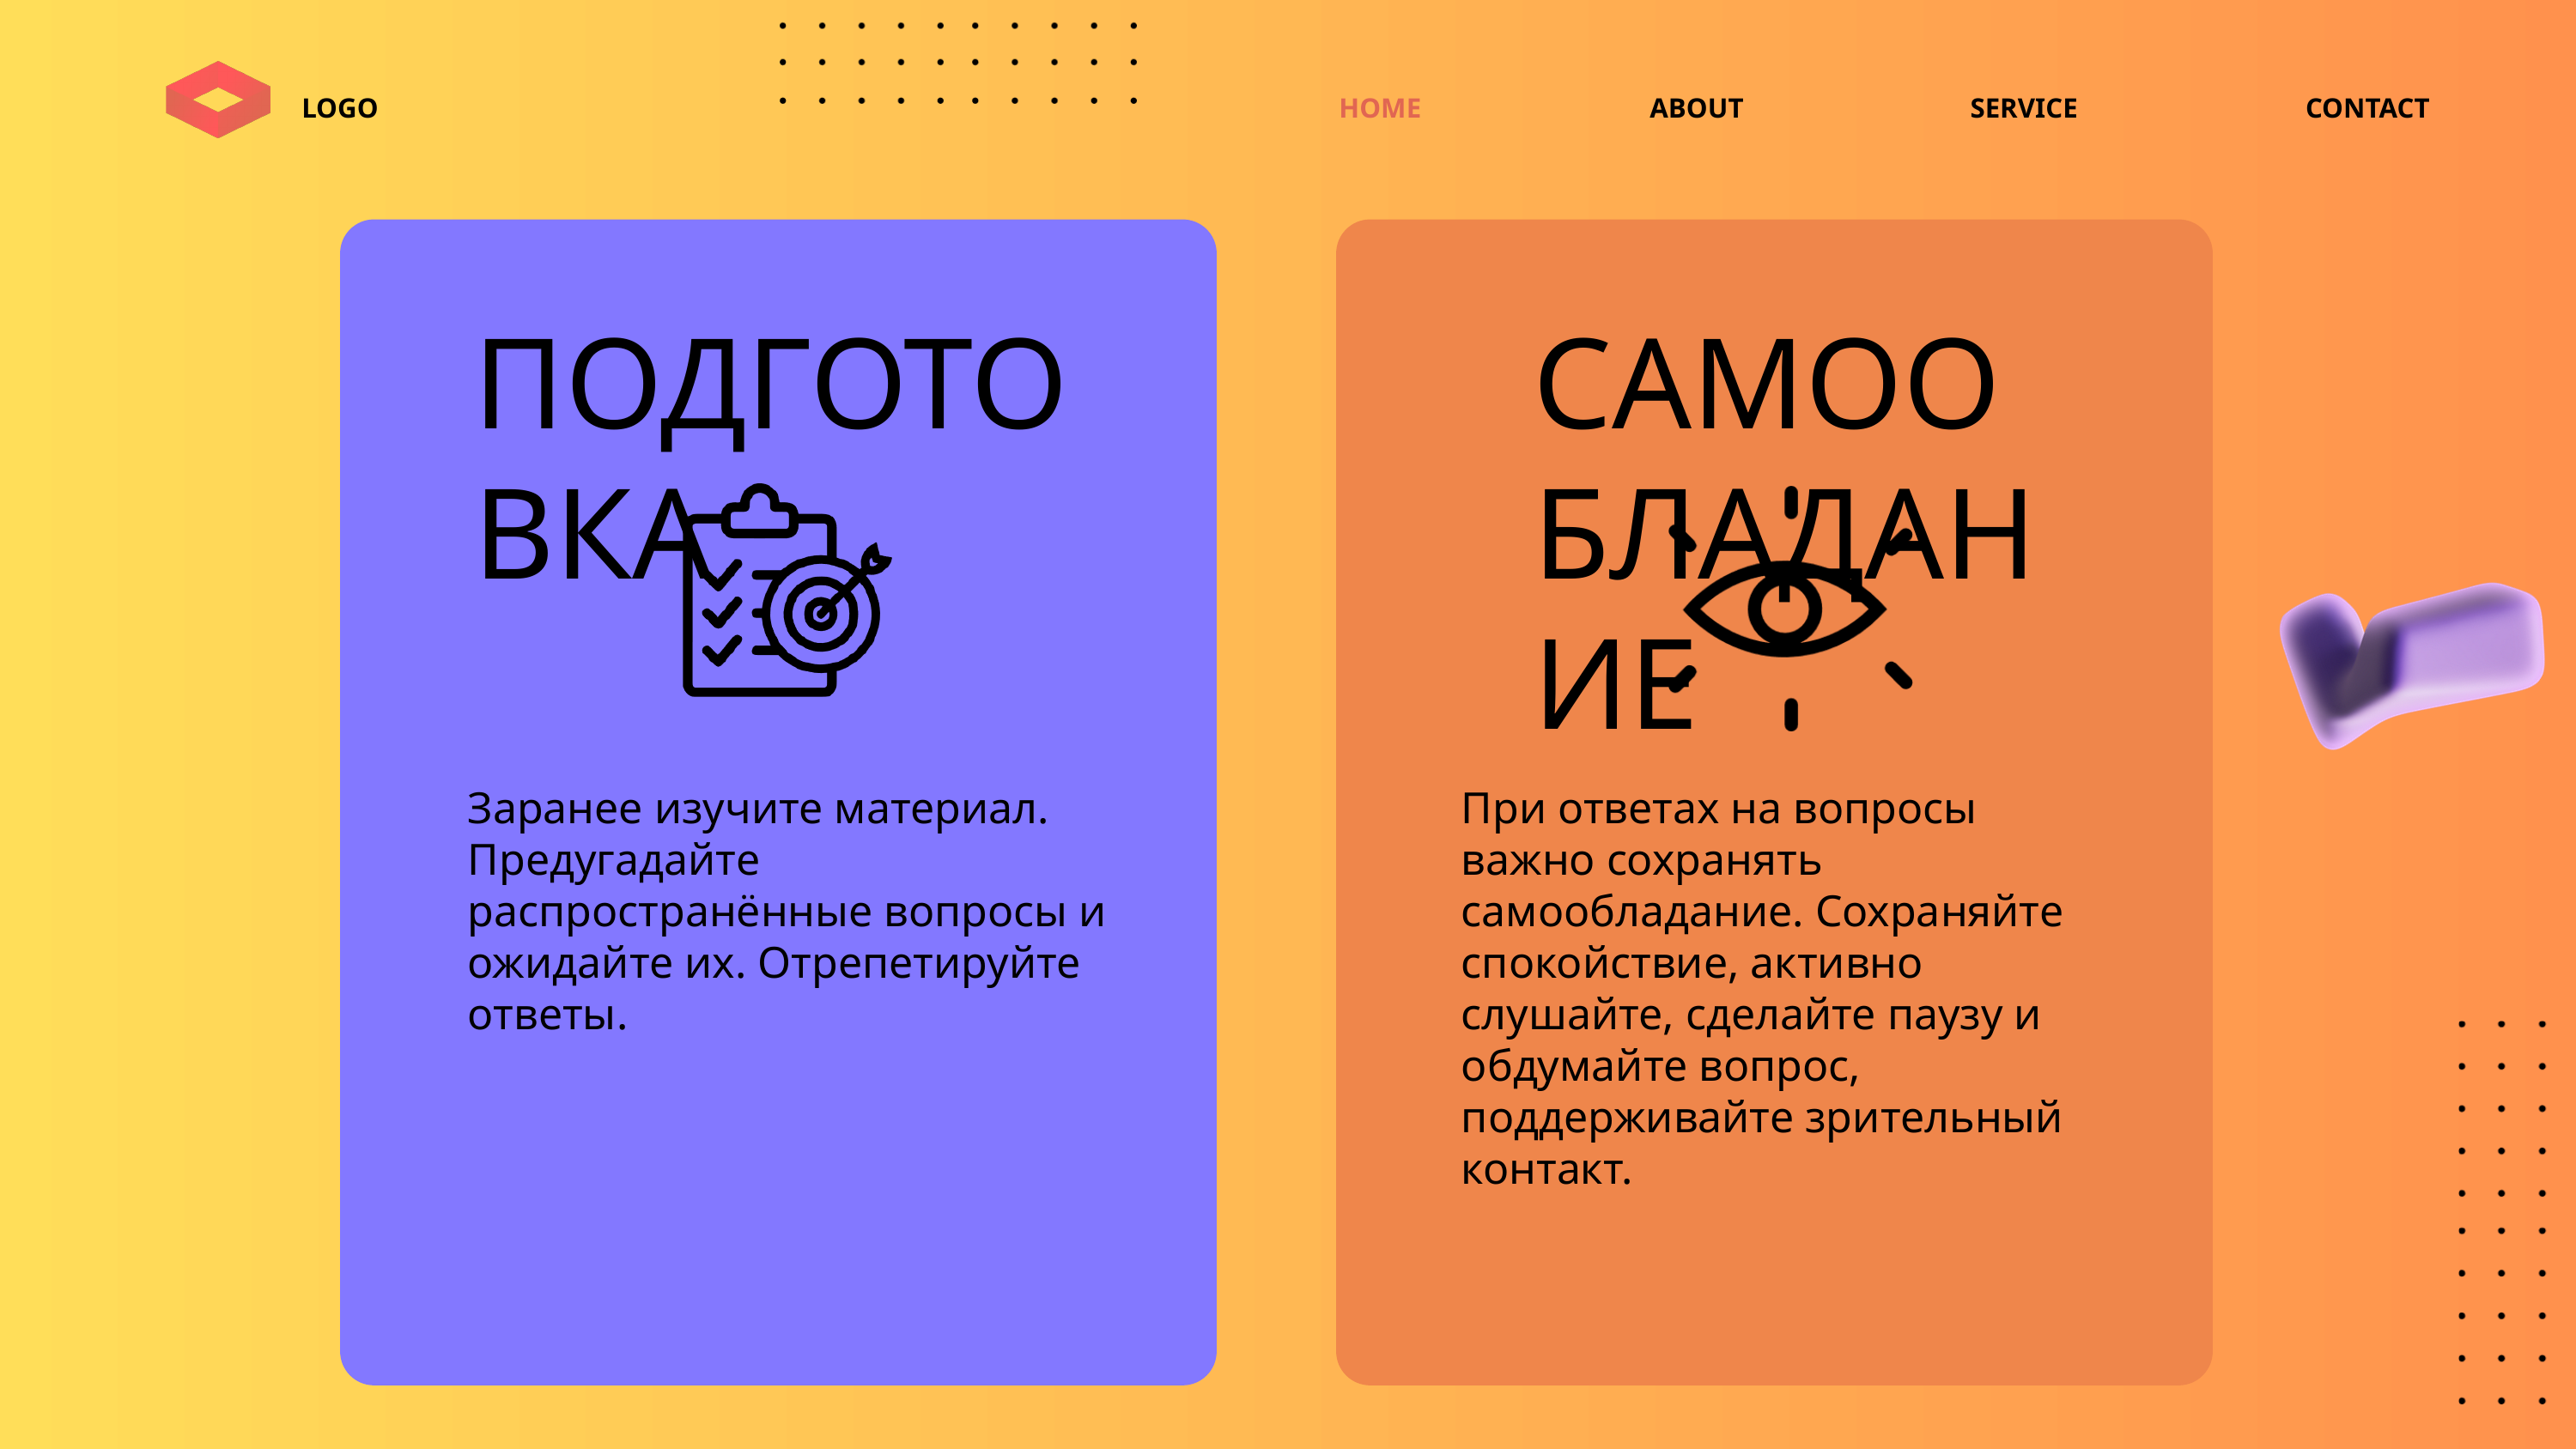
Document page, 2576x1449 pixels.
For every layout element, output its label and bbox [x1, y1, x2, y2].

picture [2458, 1020, 2576, 1405]
picture [2233, 488, 2576, 827]
text_box [0, 0, 2576, 1449]
picture [683, 482, 892, 698]
text_box [339, 198, 1218, 1386]
text_box [1335, 198, 2214, 1386]
picture [1668, 485, 1914, 731]
picture [780, 0, 1137, 104]
